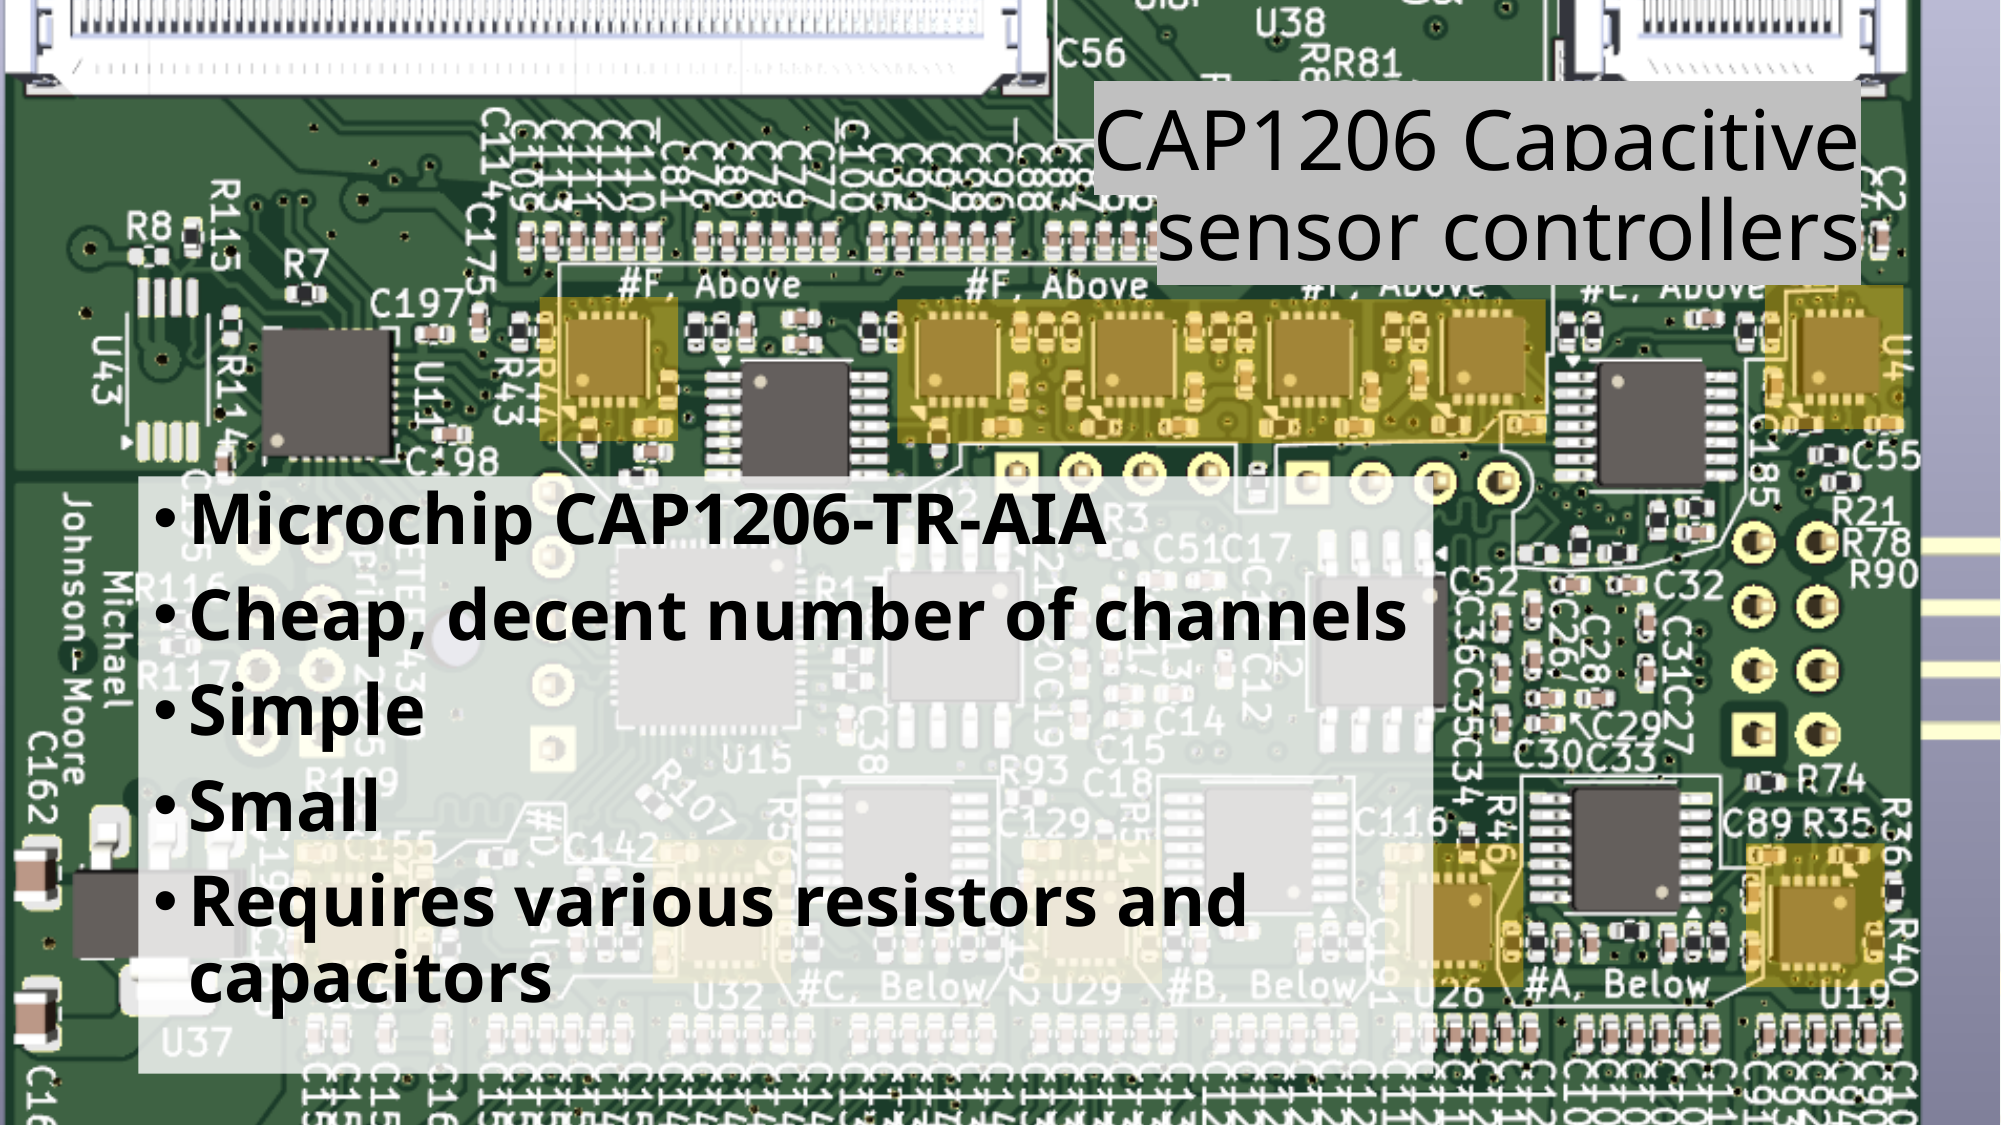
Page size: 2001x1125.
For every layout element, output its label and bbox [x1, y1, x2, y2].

list [0, 0, 2000, 1125]
